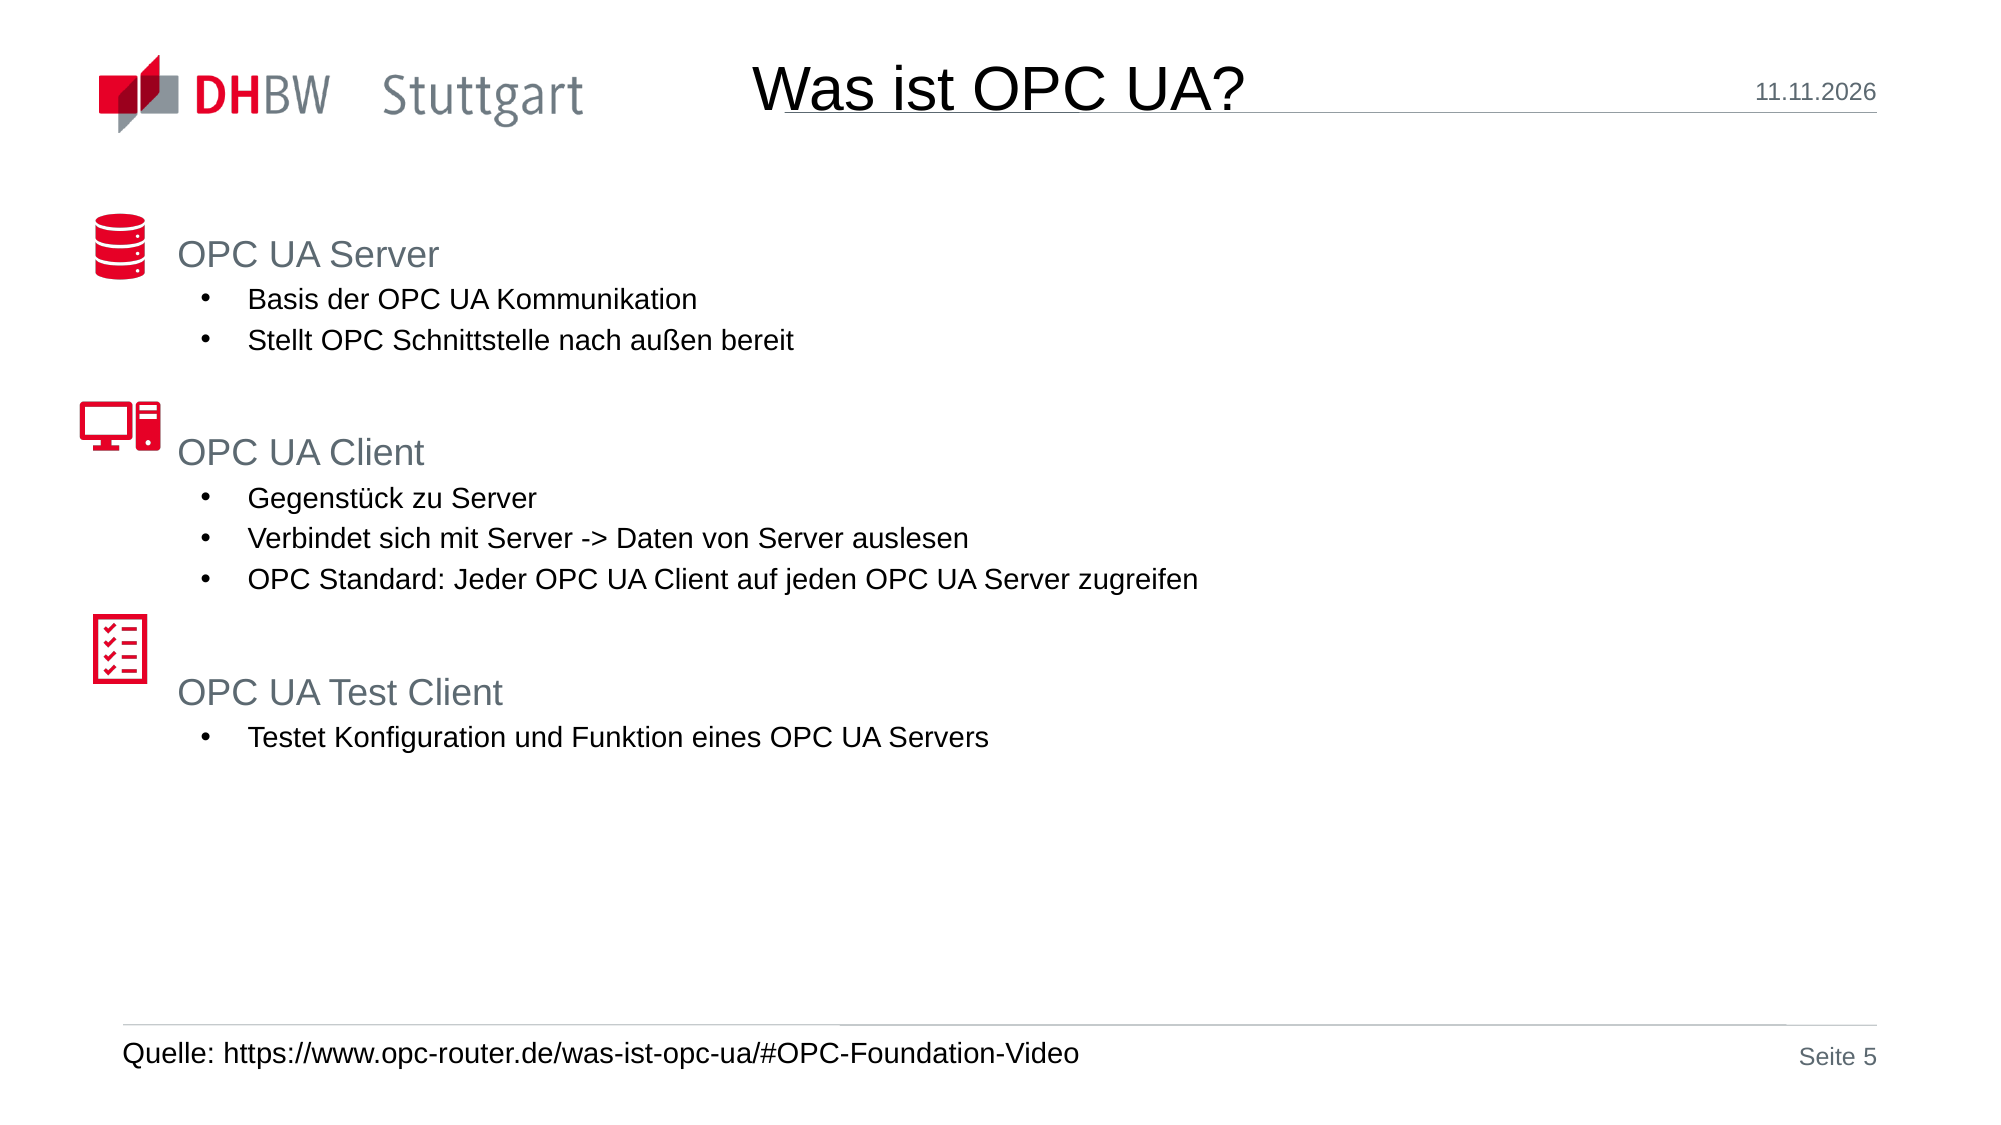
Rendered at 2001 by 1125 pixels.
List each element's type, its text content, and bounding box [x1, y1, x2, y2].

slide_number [1862, 67, 1893, 114]
text_box Was ist OPC UA? [138, 17, 1862, 155]
picture [78, 204, 162, 289]
slide_number Seite 5 [1707, 1033, 1893, 1108]
picture [78, 384, 162, 468]
list OPC UA Server Basis der OPC UA Kommunikation Stellt OPC Schnittstelle nach außen bereit OPC UA Client Gegenstück zu Server Verbindet sich mit Server -> Daten von Server auslesen OPC Standard: Jeder OPC UA Client auf jeden OPC UA Server zugreifen OPC UA Test Client Testet Konfiguration und Funktion eines OPC UA Servers [120, 221, 1521, 822]
picture [78, 607, 162, 691]
text_box Quelle: https://www.opc-router.de/was-ist-opc-ua/#OPC-Foundation-Video [107, 1026, 1588, 1077]
picture [99, 55, 138, 133]
